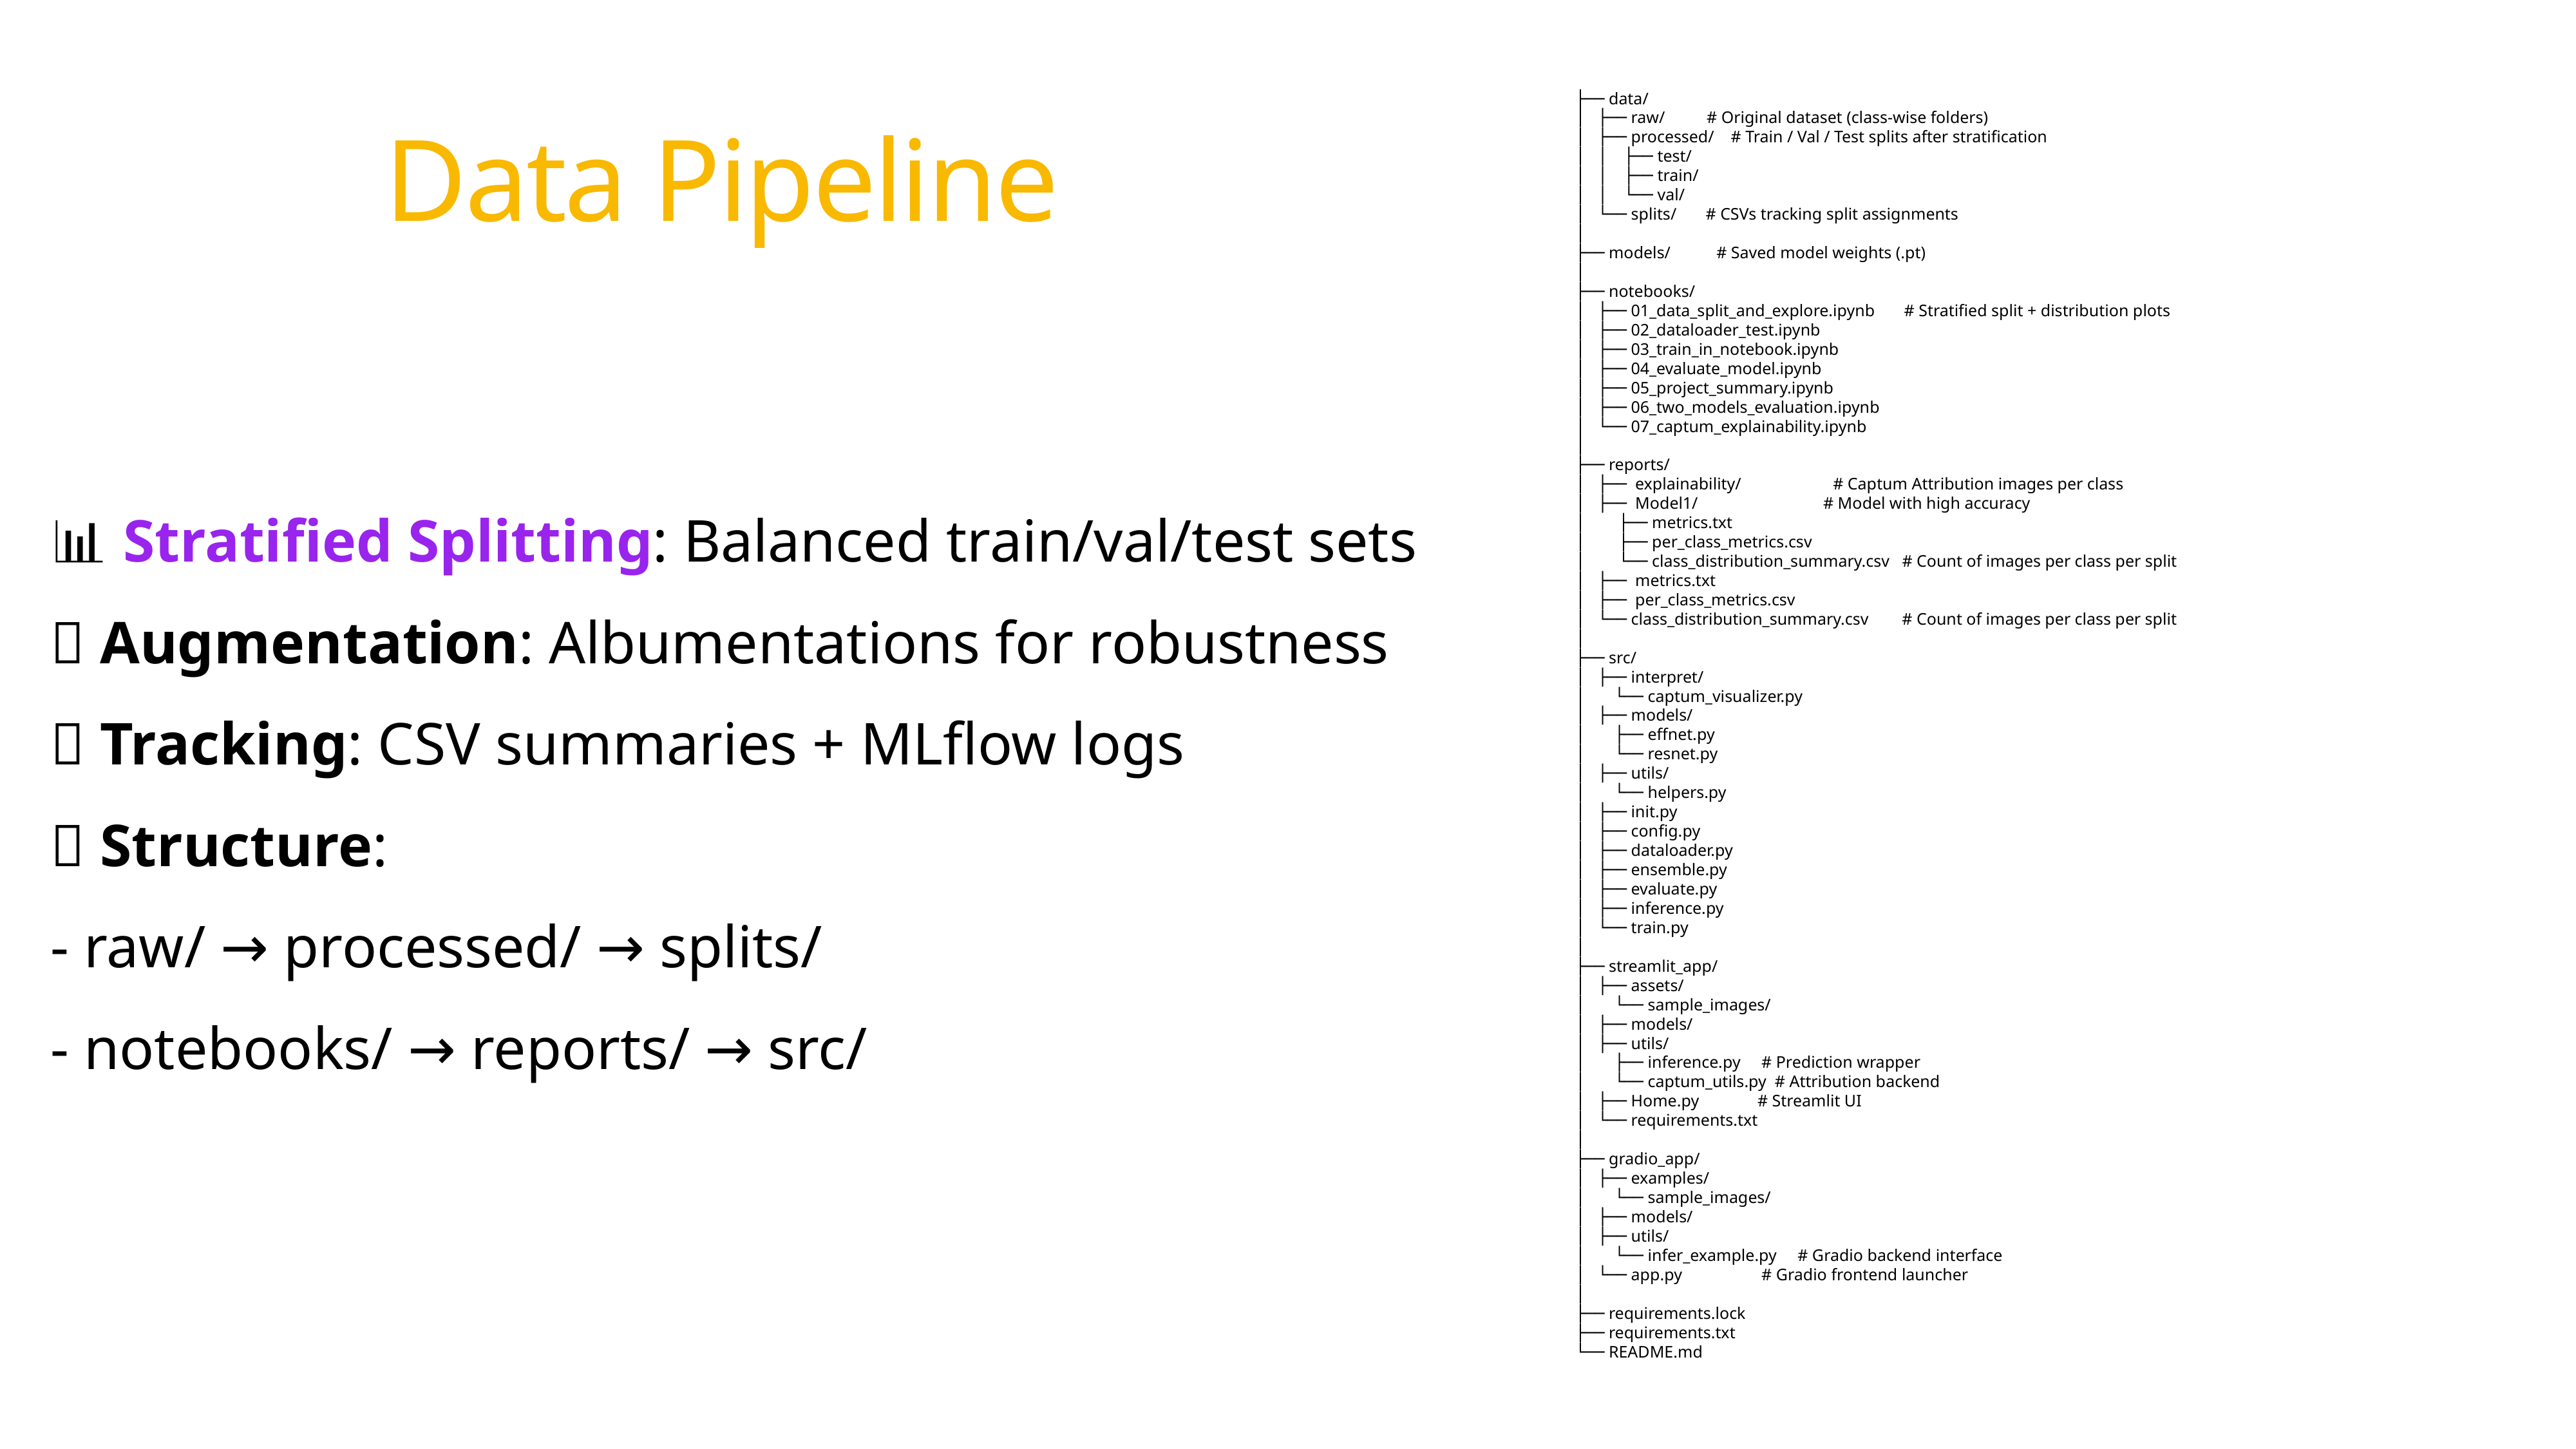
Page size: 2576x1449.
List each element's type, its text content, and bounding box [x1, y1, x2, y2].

title Data Pipeline [55, 83, 1388, 249]
text_box 📊 Stratified Splitting: Balanced train/val/test sets 🧪 Augmentation: Albumentations for robustness 📁 Tracking: CSV summaries + MLflow logs 📂 Structure: - raw/ → processed/ → splits/ - notebooks/ → reports/ → src/ [45, 498, 1563, 1086]
text_box ├── data/ │ ├── raw/ # Original dataset (class-wise folders) │ ├── processed/ # Train / Val / Test splits after stratification │ │ ├── test/ │ │ ├── train/ │ │ └── val/ │ └── splits/ # CSVs tracking split assignments │ ├── models/ # Saved model weights (.pt) │ ├── notebooks/ │ ├── 01_data_split_and_explore.ipynb # Stratified split + distribution plots │ ├── 02_dataloader_test.ipynb │ ├── 03_train_in_notebook.ipynb │ ├── 04_evaluate_model.ipynb │ ├── 05_project_summary.ipynb │ ├── 06_two_models_evaluation.ipynb │ └── 07_captum_explainability.ipynb │ ├── reports/ │ ├── explainability/ # Captum Attribution images per class │ ├── Model1/ # Model with high accuracy │ ├── metrics.txt │ ├── per_class_metrics.csv │ └── class_distribution_summary.csv # Count of images per class per split │ ├── metrics.txt │ ├── per_class_metrics.csv │ └── class_distribution_summary.csv # Count of images per class per split │ ├── src/ │ ├── interpret/ │ └── captum_visualizer.py │ ├── models/ │ ├── effnet.py │ └── resnet.py │ ├── utils/ │ └── helpers.py │ ├── init.py │ ├── config.py │ ├── dataloader.py │ ├── ensemble.py │ ├── evaluate.py │ ├── inference.py │ └── train.py │ ├── streamlit_app/ │ ├── assets/ │ └── sample_images/ │ ├── models/ │ ├── utils/ │ ├── inference.py # Prediction wrapper │ └── captum_utils.py # Attribution backend │ ├── Home.py # Streamlit UI │ └── requirements.txt │ ├── gradio_app/ │ ├── examples/ │ └── sample_images/ │ ├── models/ │ ├── utils/ │ └── infer_example.py # Gradio backend interface │ └── app.py # Gradio frontend launcher │ ├── requirements.lock ├── requirements.txt └── README.md [1570, 82, 2447, 1367]
